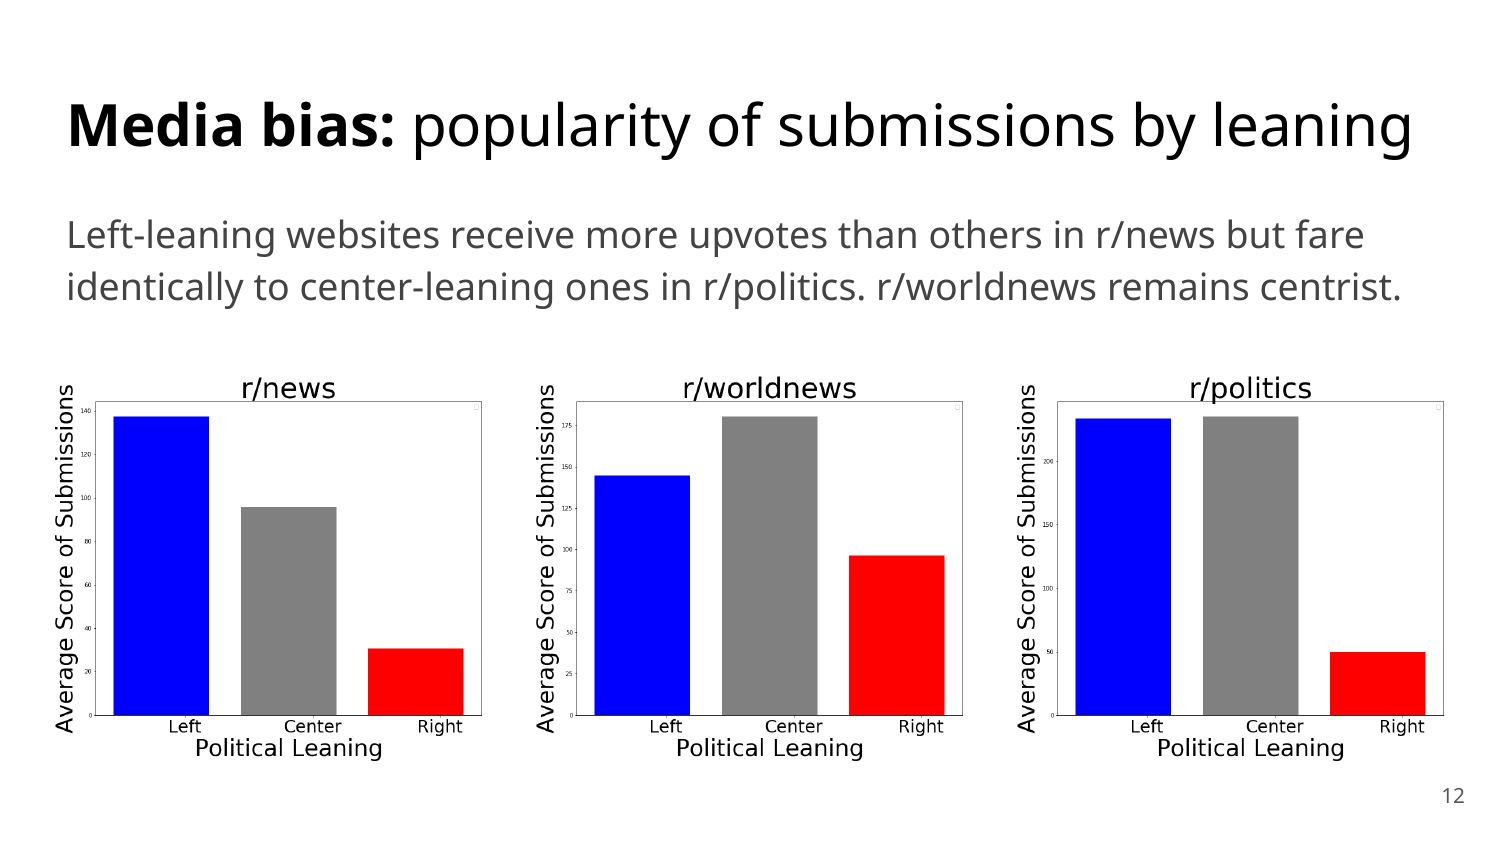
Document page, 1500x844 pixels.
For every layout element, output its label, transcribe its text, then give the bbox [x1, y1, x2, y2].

picture [531, 372, 968, 766]
title Media bias: popularity of submissions by leaning [51, 72, 1449, 167]
slide_number ‹#› [1389, 764, 1480, 830]
picture [50, 372, 487, 766]
picture [1013, 372, 1450, 766]
list Left-leaning websites receive more upvotes than others in r/news but fare identically to center-leaning ones in r/politics. r/worldnews remains centrist. [51, 189, 1449, 750]
